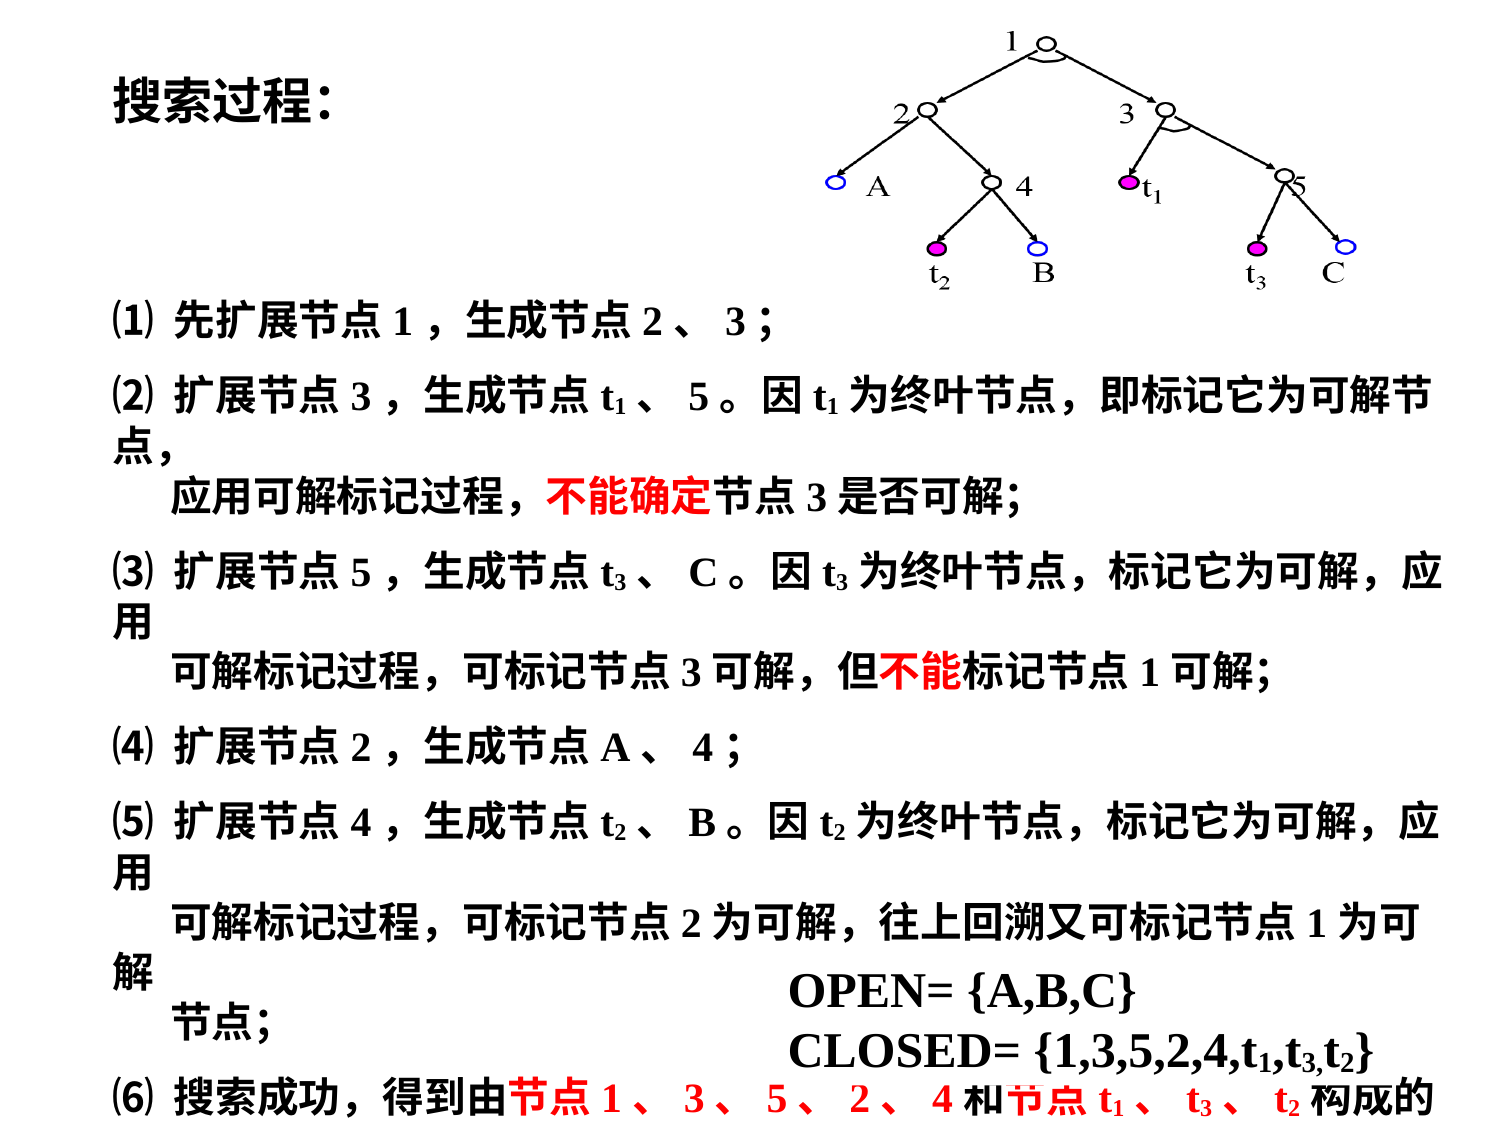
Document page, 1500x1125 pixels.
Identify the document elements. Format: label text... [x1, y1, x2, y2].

text_box ⑴ 先扩展节点1，生成节点2、3； ⑵ 扩展节点3，生成节点t1、5。因t1为终叶节点，即标记它为可解节点， 应用可解标记过程，不能确定节点3是否可解； ⑶ 扩展节点5，生成节点t3、C。因t3为终叶节点，标记它为可解，应用 可解标记过程，可标记节点3可解，但不能标记节点1可解； ⑷ 扩展节点2，生成节点A、4； ⑸ 扩展节点4，生成节点t2、B。因t2为终叶节点，标记它为可解，应用 可解标记过程，可标记节点2为可解，往上回溯又可标记节点1为可解 节点； ⑹ 搜索成功，得到由节点1、3、5、2、4和节点t1、t3、t2构成的解树。 [112, 286, 1463, 1125]
text_box 搜索过程： [112, 61, 375, 137]
picture [824, 12, 1413, 307]
text_box OPEN= {A,B,C} CLOSED= {1,3,5,2,4,t1,t3,t2} [787, 950, 1401, 1086]
